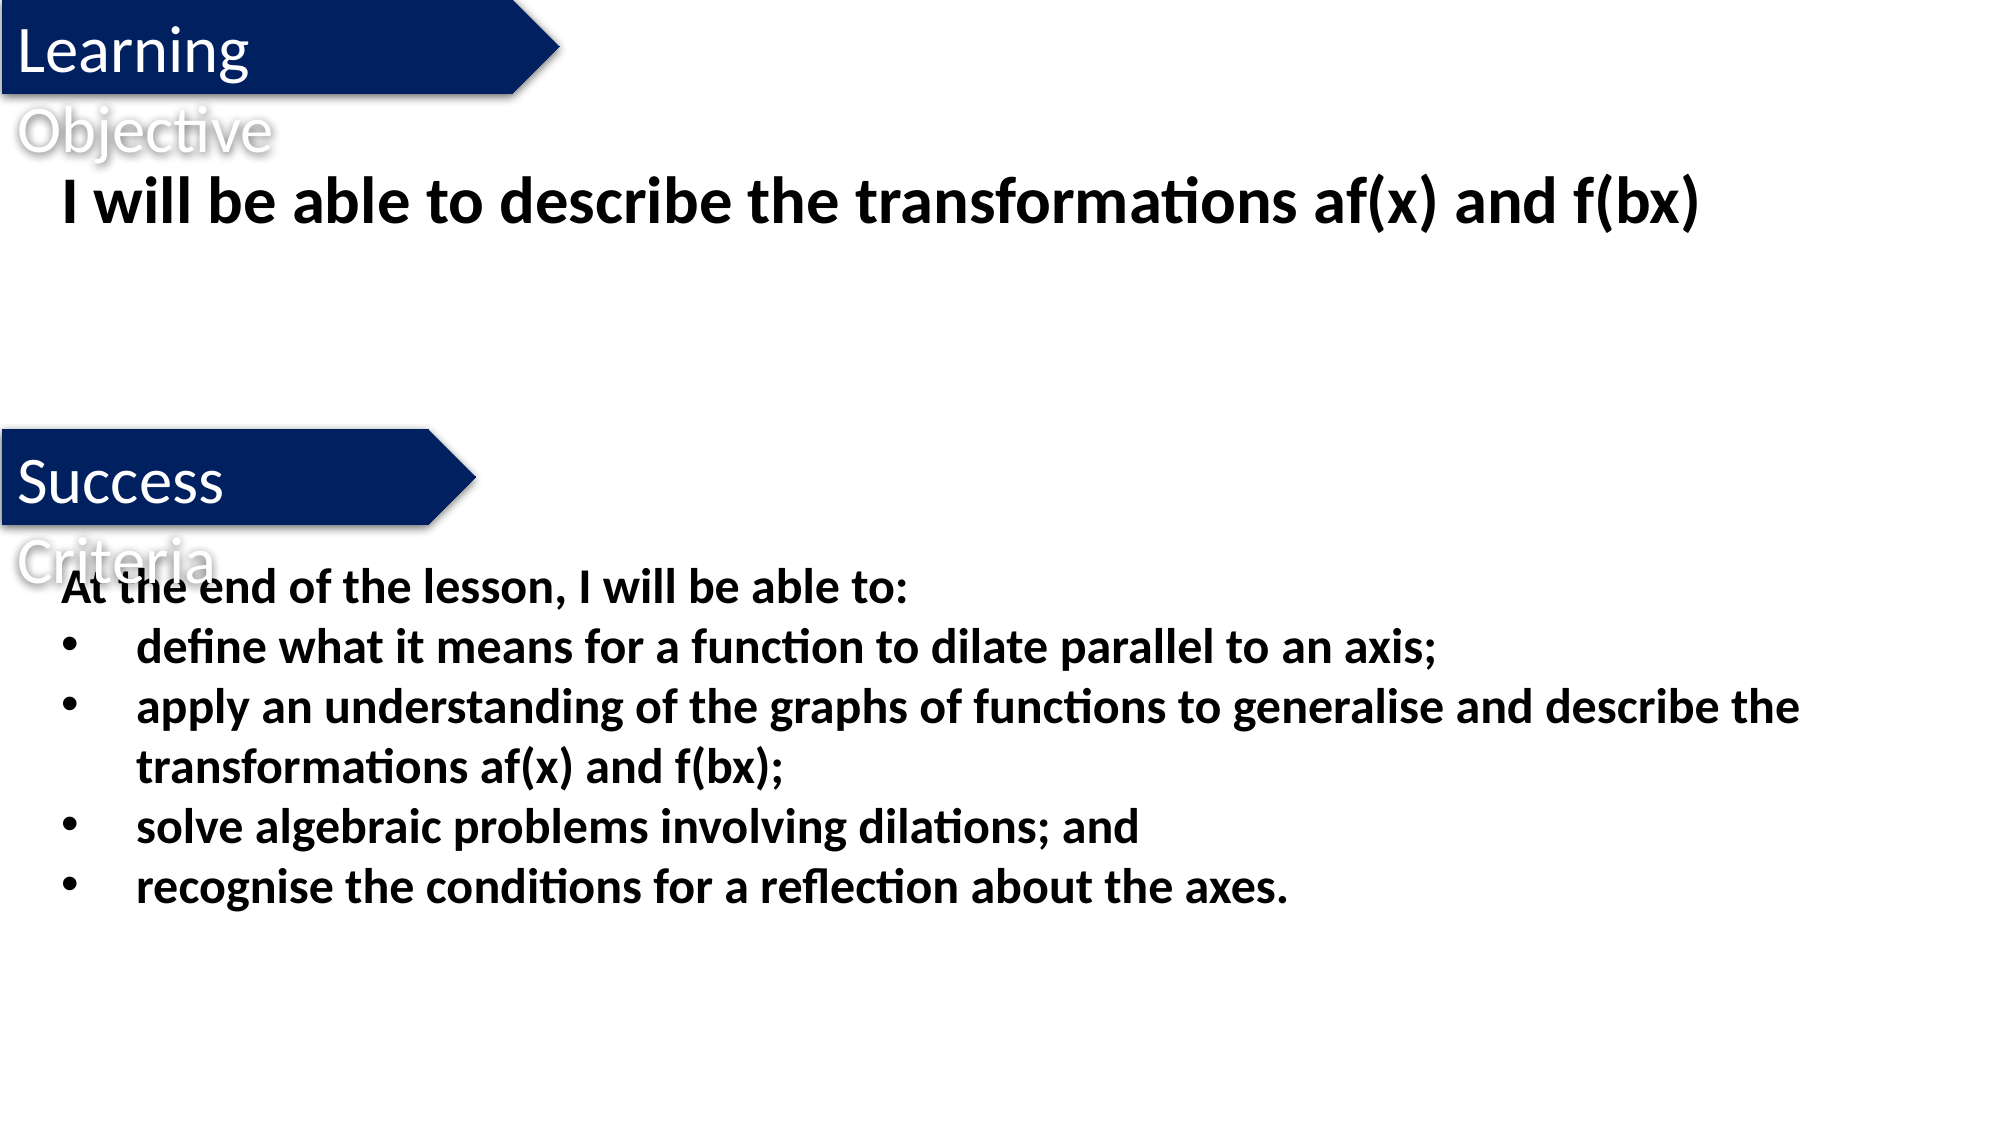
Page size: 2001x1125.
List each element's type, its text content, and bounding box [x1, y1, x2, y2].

text_box Learning Objective [2, 0, 560, 94]
text_box At the end of the lesson, I will be able to: define what it means for a function to dilate parallel to an axis; apply an understanding of the graphs of functions to generalise and describe the transformations af(x) and f(bx); solve algebraic problems involving dilations; and recognise the conditions for a reflection about the axes. [46, 546, 1847, 921]
text_box I will be able to describe the transformations af(x) and f(bx) [46, 149, 1829, 245]
text_box Success Criteria [2, 429, 476, 525]
